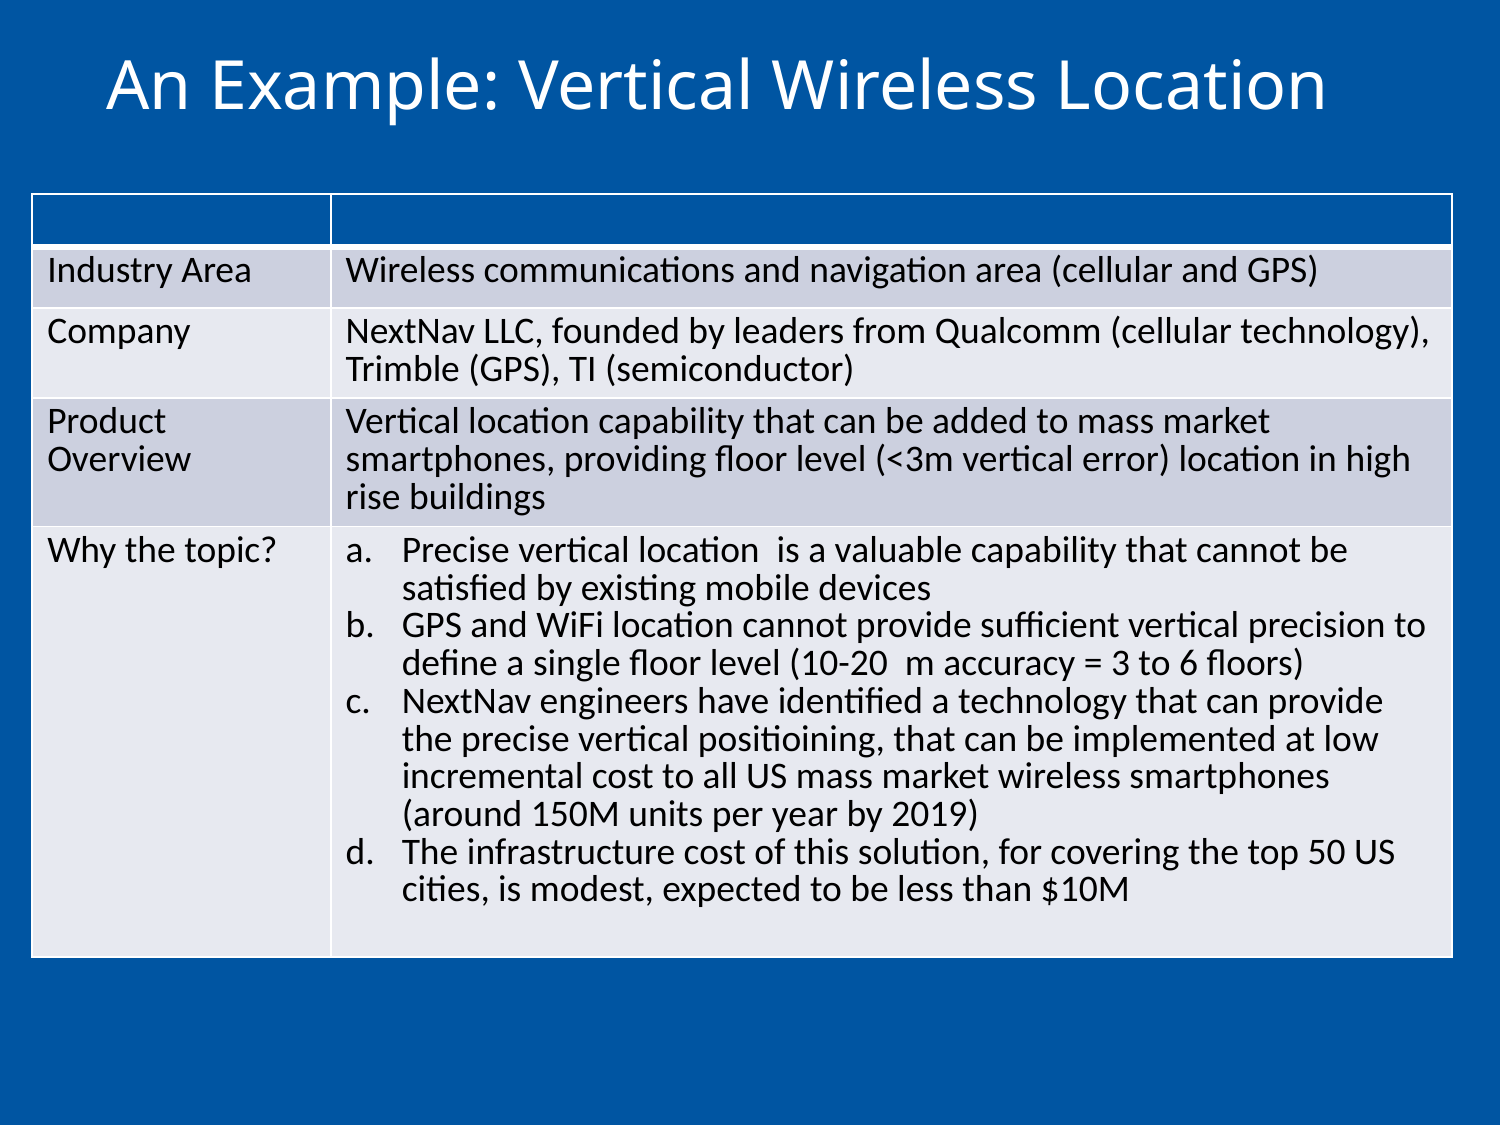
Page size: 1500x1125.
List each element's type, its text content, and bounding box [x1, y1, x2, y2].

table_cell Company [33, 309, 330, 397]
table_cell Wireless communications and navigation area (cellular and GPS) [332, 250, 1451, 307]
table_cell Precise vertical location is a valuable capability that cannot be satisfied by existing mobile devices GPS and WiFi location cannot provide sufficient vertical precision to define a single floor level (10-20 m accuracy = 3 to 6 floors) NextNav engineers have identified a technology that can provide the precise vertical positioining, that can be implemented at low incremental cost to all US mass market wireless smartphones (around 150M units per year by 2019) The infrastructure cost of this solution, for covering the top 50 US cities, is modest, expected to be less than $10M [332, 527, 1451, 956]
table_header [33, 195, 330, 244]
table_cell NextNav LLC, founded by leaders from Qualcomm (cellular technology), Trimble (GPS), TI (semiconductor) [332, 309, 1451, 397]
table_cell Product Overview [33, 399, 330, 526]
table_cell Why the topic? [33, 527, 330, 956]
title An Example: Vertical Wireless Location [91, 15, 1385, 161]
table_cell Industry Area [33, 250, 330, 307]
table_cell Vertical location capability that can be added to mass market smartphones, providing floor level (<3m vertical error) location in high rise buildings [332, 399, 1451, 526]
table_header [332, 195, 1451, 244]
